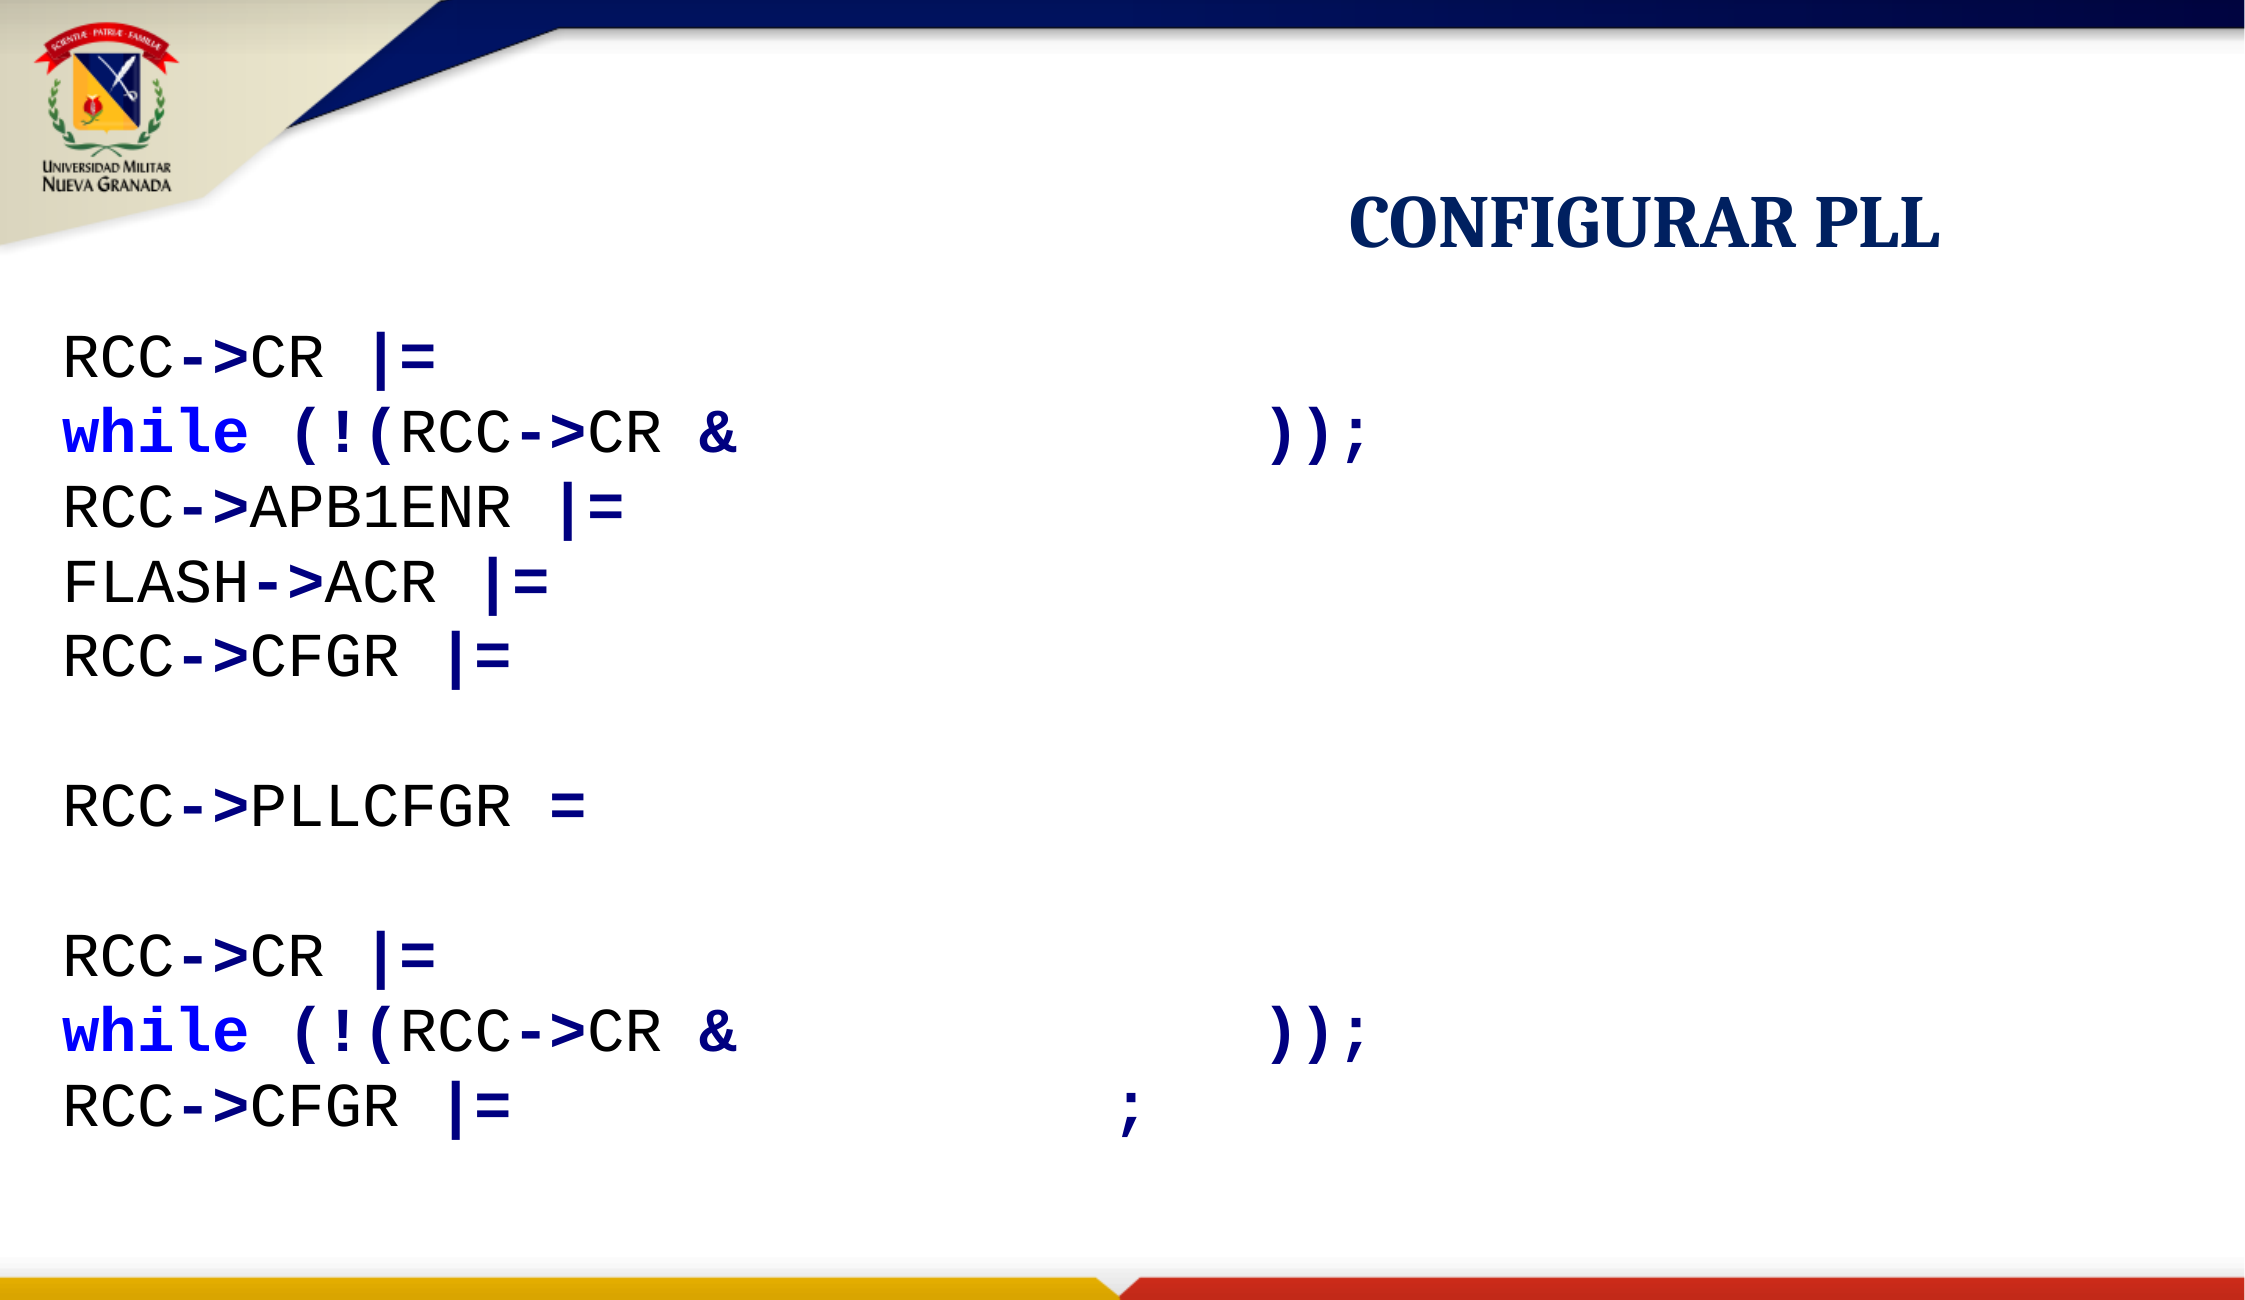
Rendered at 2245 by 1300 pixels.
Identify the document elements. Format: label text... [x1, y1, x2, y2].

picture [0, 0, 2245, 1300]
text_box CONFIGURAR PLL [1334, 165, 1977, 271]
text_box RCC->CR |= RCC_CR_HSEON; while (!(RCC->CR & RCC_CR_HSERDY)); RCC->APB1ENR |= RCC_APB1ENR_PWREN; FLASH->ACR |= FLASH_ACR_ARTEN | FLASH_ACR_LATENCY_5WS; RCC->CFGR |= RCC_CFGR_PPRE1_DIV4 | RCC_CFGR_PPRE2_DIV2; RCC->PLLCFGR = (PLL_M <<0) | (PLL_N << 6) | (PLL_P <<16) | (RCC_PLLCFGR_PLLSRC_HSE); RCC->CR |= RCC_CR_PLLON; while (!(RCC->CR & RCC_CR_PLLRDY)); RCC->CFGR |= RCC_CFGR_SW_PLL; [47, 307, 2103, 1147]
